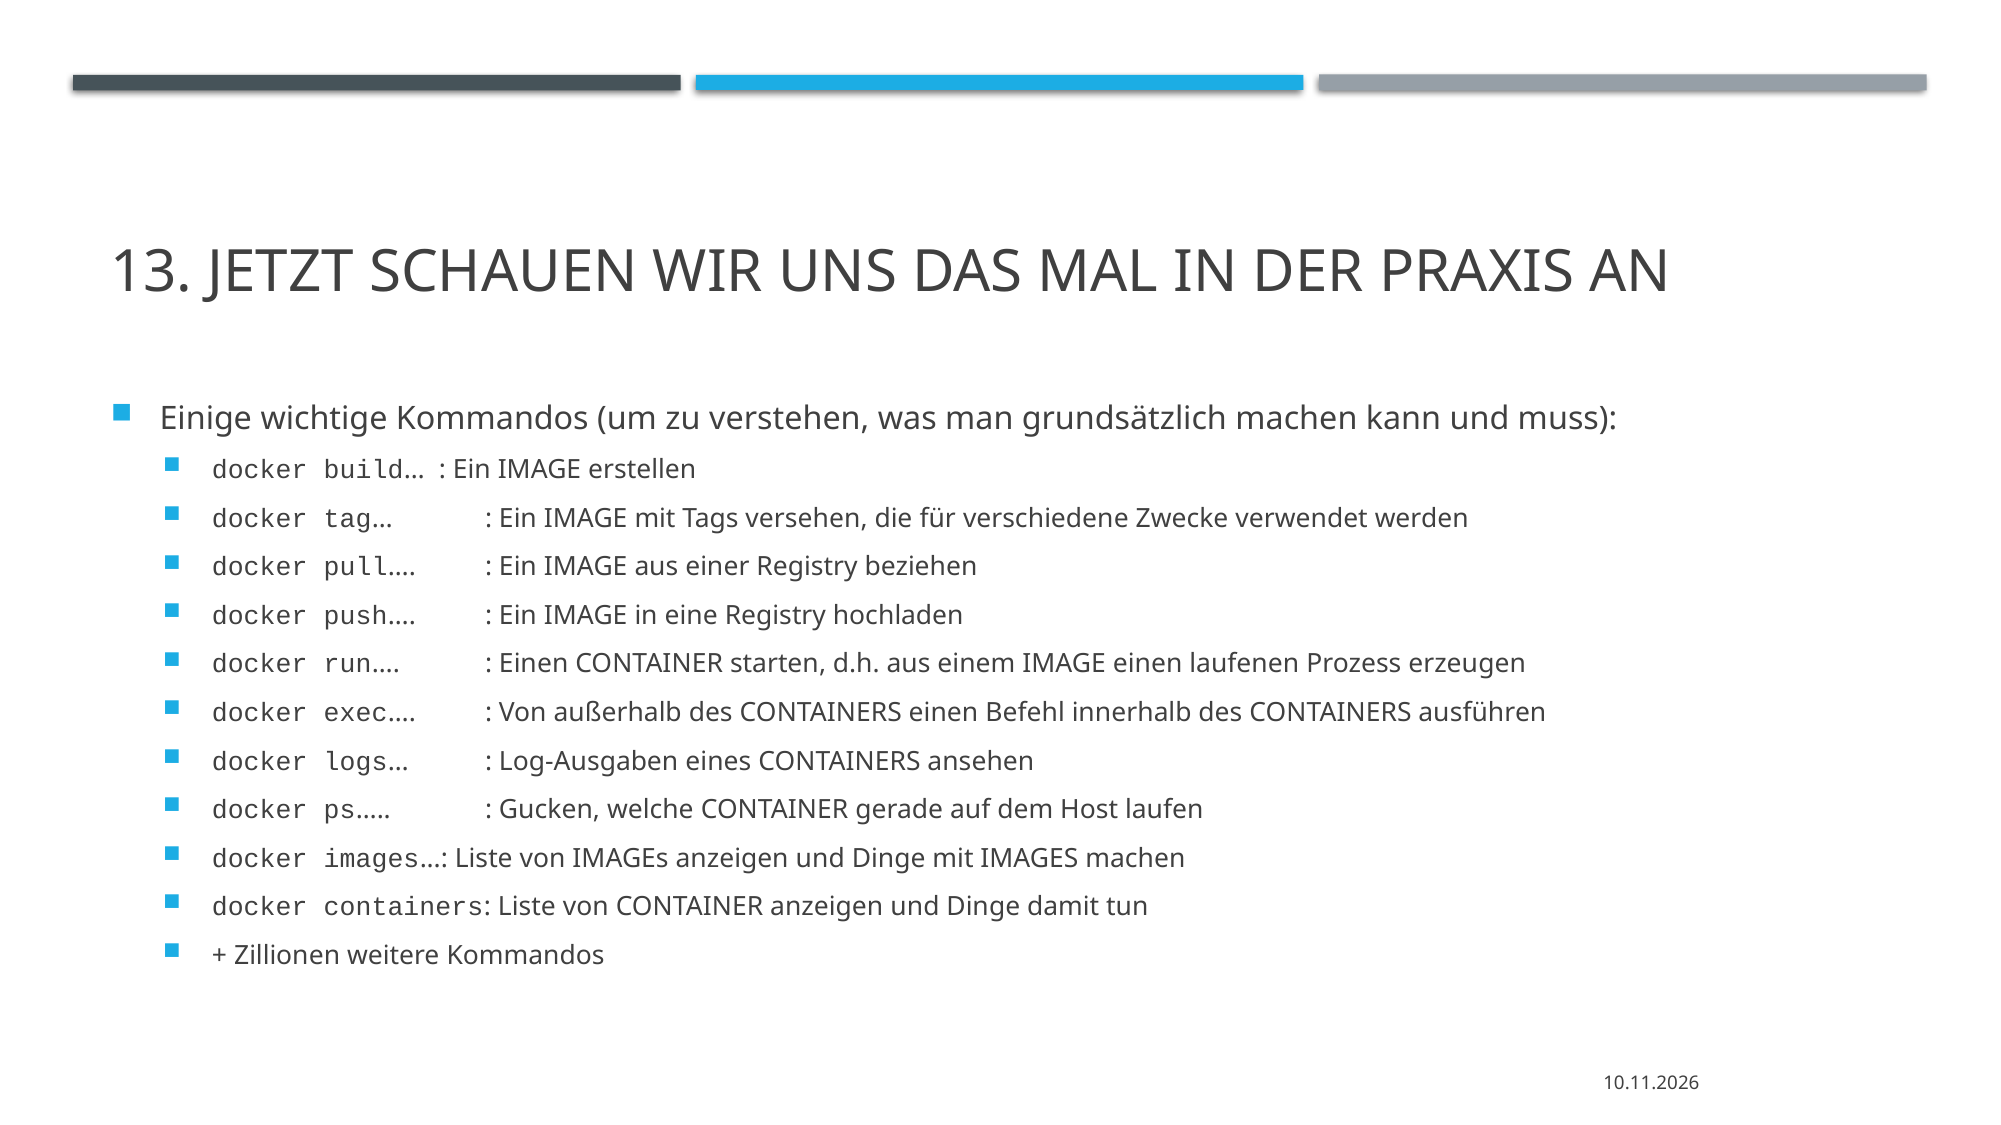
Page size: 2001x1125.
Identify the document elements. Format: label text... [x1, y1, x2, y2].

list Einige wichtige Kommandos (um zu verstehen, was man grundsätzlich machen kann und muss): docker build… : Ein IMAGE erstellen docker tag… : Ein IMAGE mit Tags versehen, die für verschiedene Zwecke verwendet werden docker pull…. : Ein IMAGE aus einer Registry beziehen docker push…. : Ein IMAGE in eine Registry hochladen docker run…. : Einen Container starten, d.h. aus einem IMAGE einen laufenen Prozess erzeugen docker exec…. : Von außerhalb des CONTAINERS einen Befehl innerhalb des CONTAINERS ausführen docker logs… : Log-Ausgaben eines CONTAINERS ansehen docker ps….. : Gucken, welche CONTAINER gerade auf dem Host laufen docker images...: Liste von IMAGEs anzeigen und Dinge mit IMAGES machen docker containers: Liste von CONTAINER anzeigen und Dinge damit tun + Zillionen weitere Kommandos [95, 383, 1905, 980]
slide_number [1247, 1053, 1715, 1114]
title 13. Jetzt schauen wir uns das mal in der praxis an [95, 115, 1905, 311]
